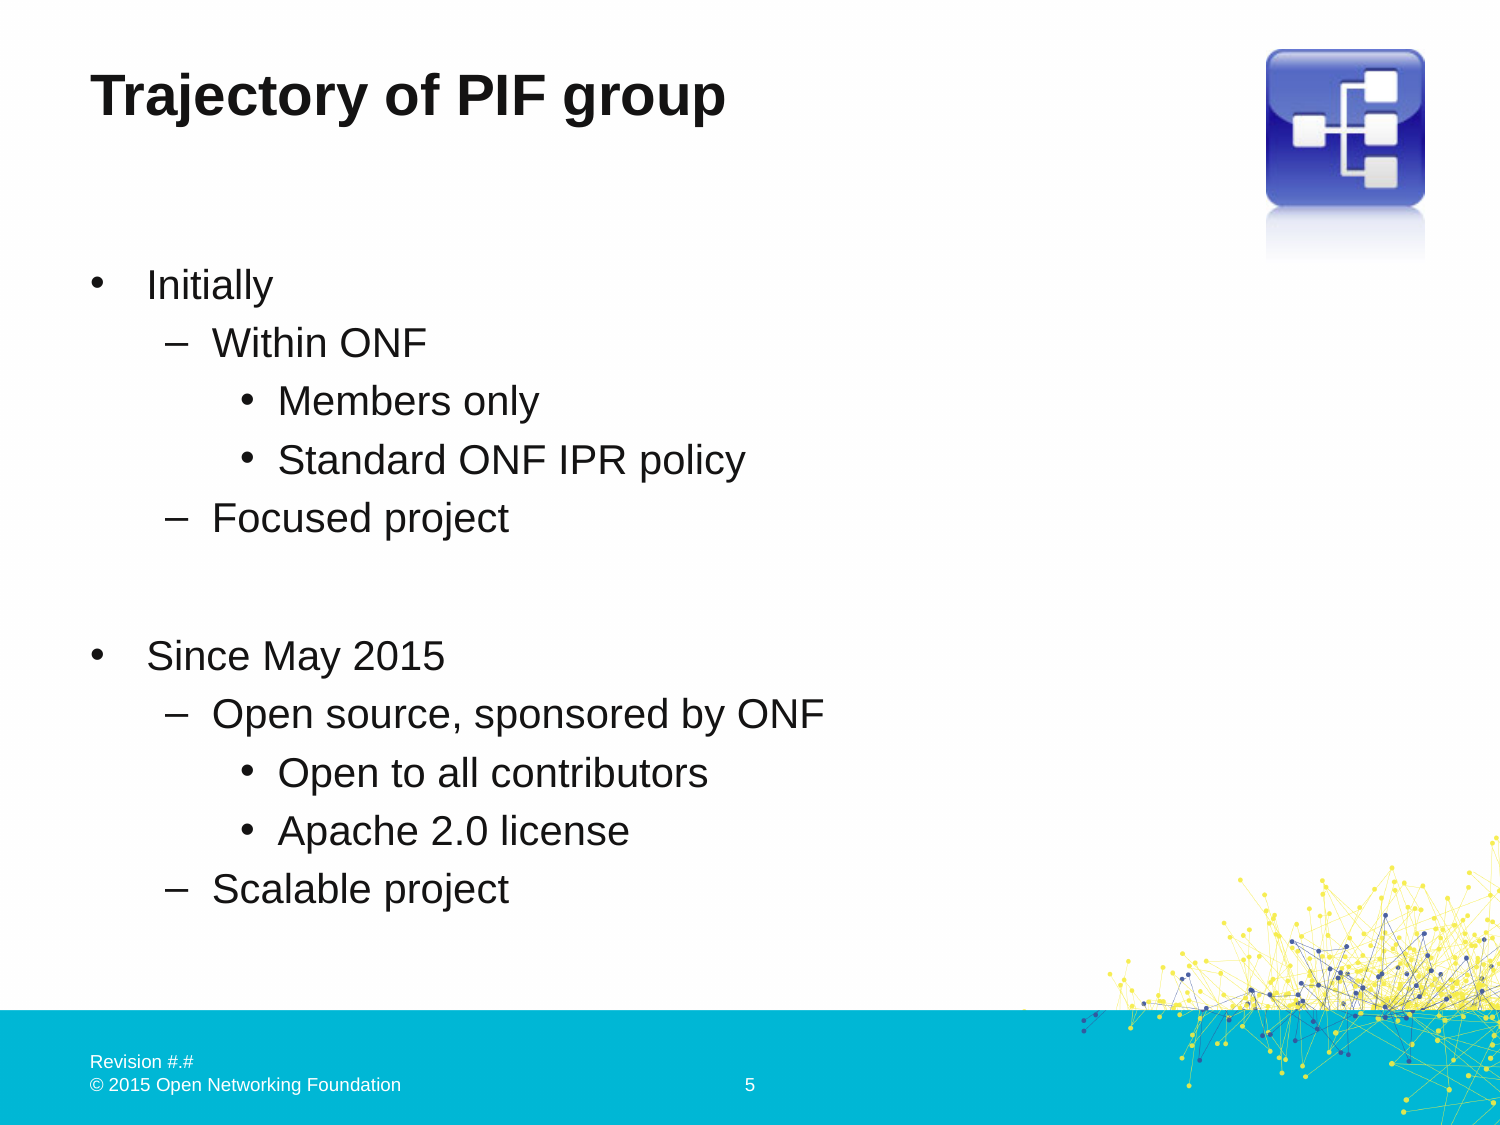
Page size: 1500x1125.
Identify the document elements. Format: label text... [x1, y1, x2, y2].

list Initially Within ONF Members only Standard ONF IPR policy Focused project Since May 2015 Open source, sponsored by ONF Open to all contributors Apache 2.0 license Scalable project [75, 249, 1425, 1013]
slide_number 5 [575, 1042, 925, 1103]
picture [0, 0, 1500, 1125]
title Trajectory of PIF group [75, 50, 1088, 150]
